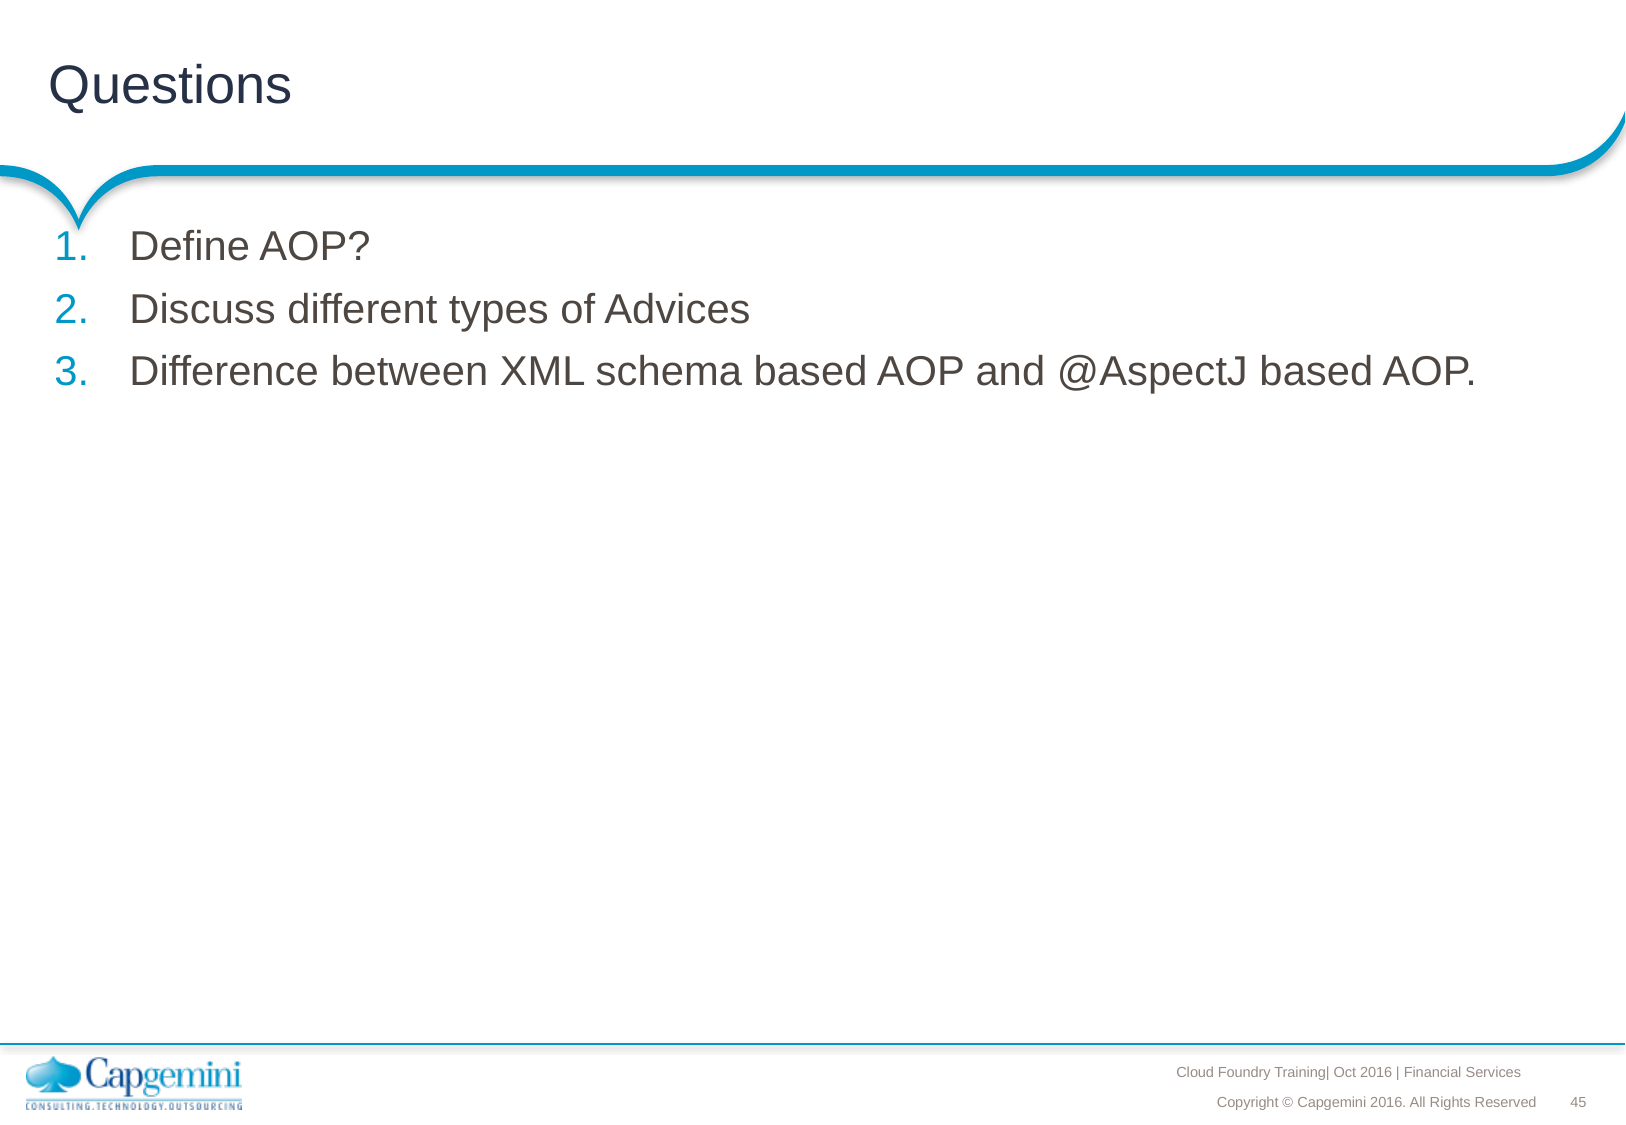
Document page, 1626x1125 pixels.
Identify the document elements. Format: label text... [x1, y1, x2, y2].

slide_number [1270, 1102, 1592, 1120]
title Questions [0, 0, 1625, 165]
list Define AOP? Discuss different types of Advices Difference between XML schema based AOP and @AspectJ based AOP. [54, 207, 1590, 500]
picture [26, 1056, 242, 1110]
